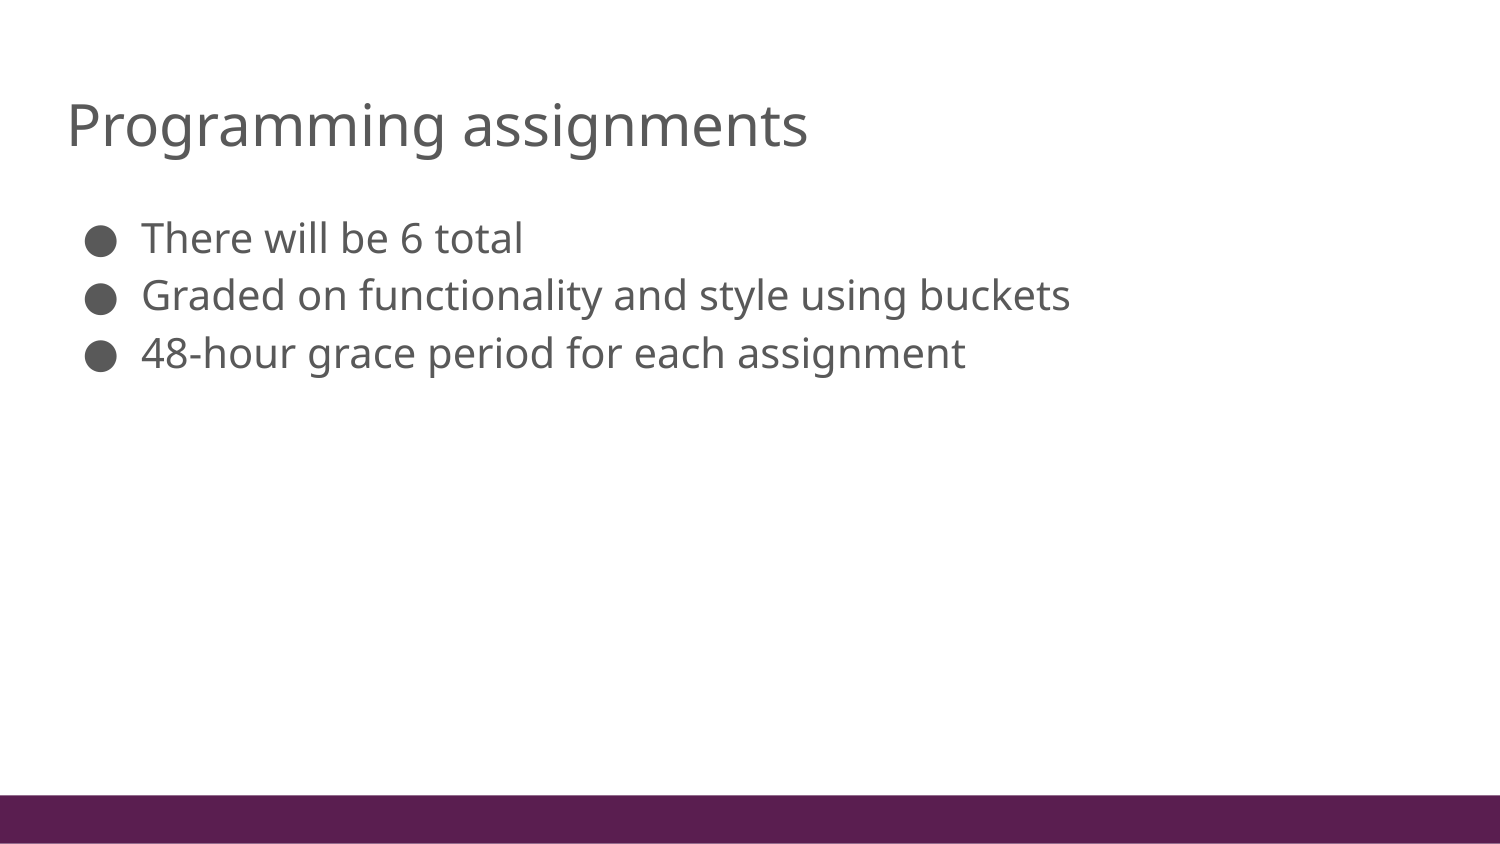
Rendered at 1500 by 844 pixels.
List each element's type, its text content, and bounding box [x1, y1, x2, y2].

list There will be 6 total Graded on functionality and style using buckets 48-hour grace period for each assignment [51, 189, 1449, 750]
title Programming assignments [51, 72, 1449, 167]
